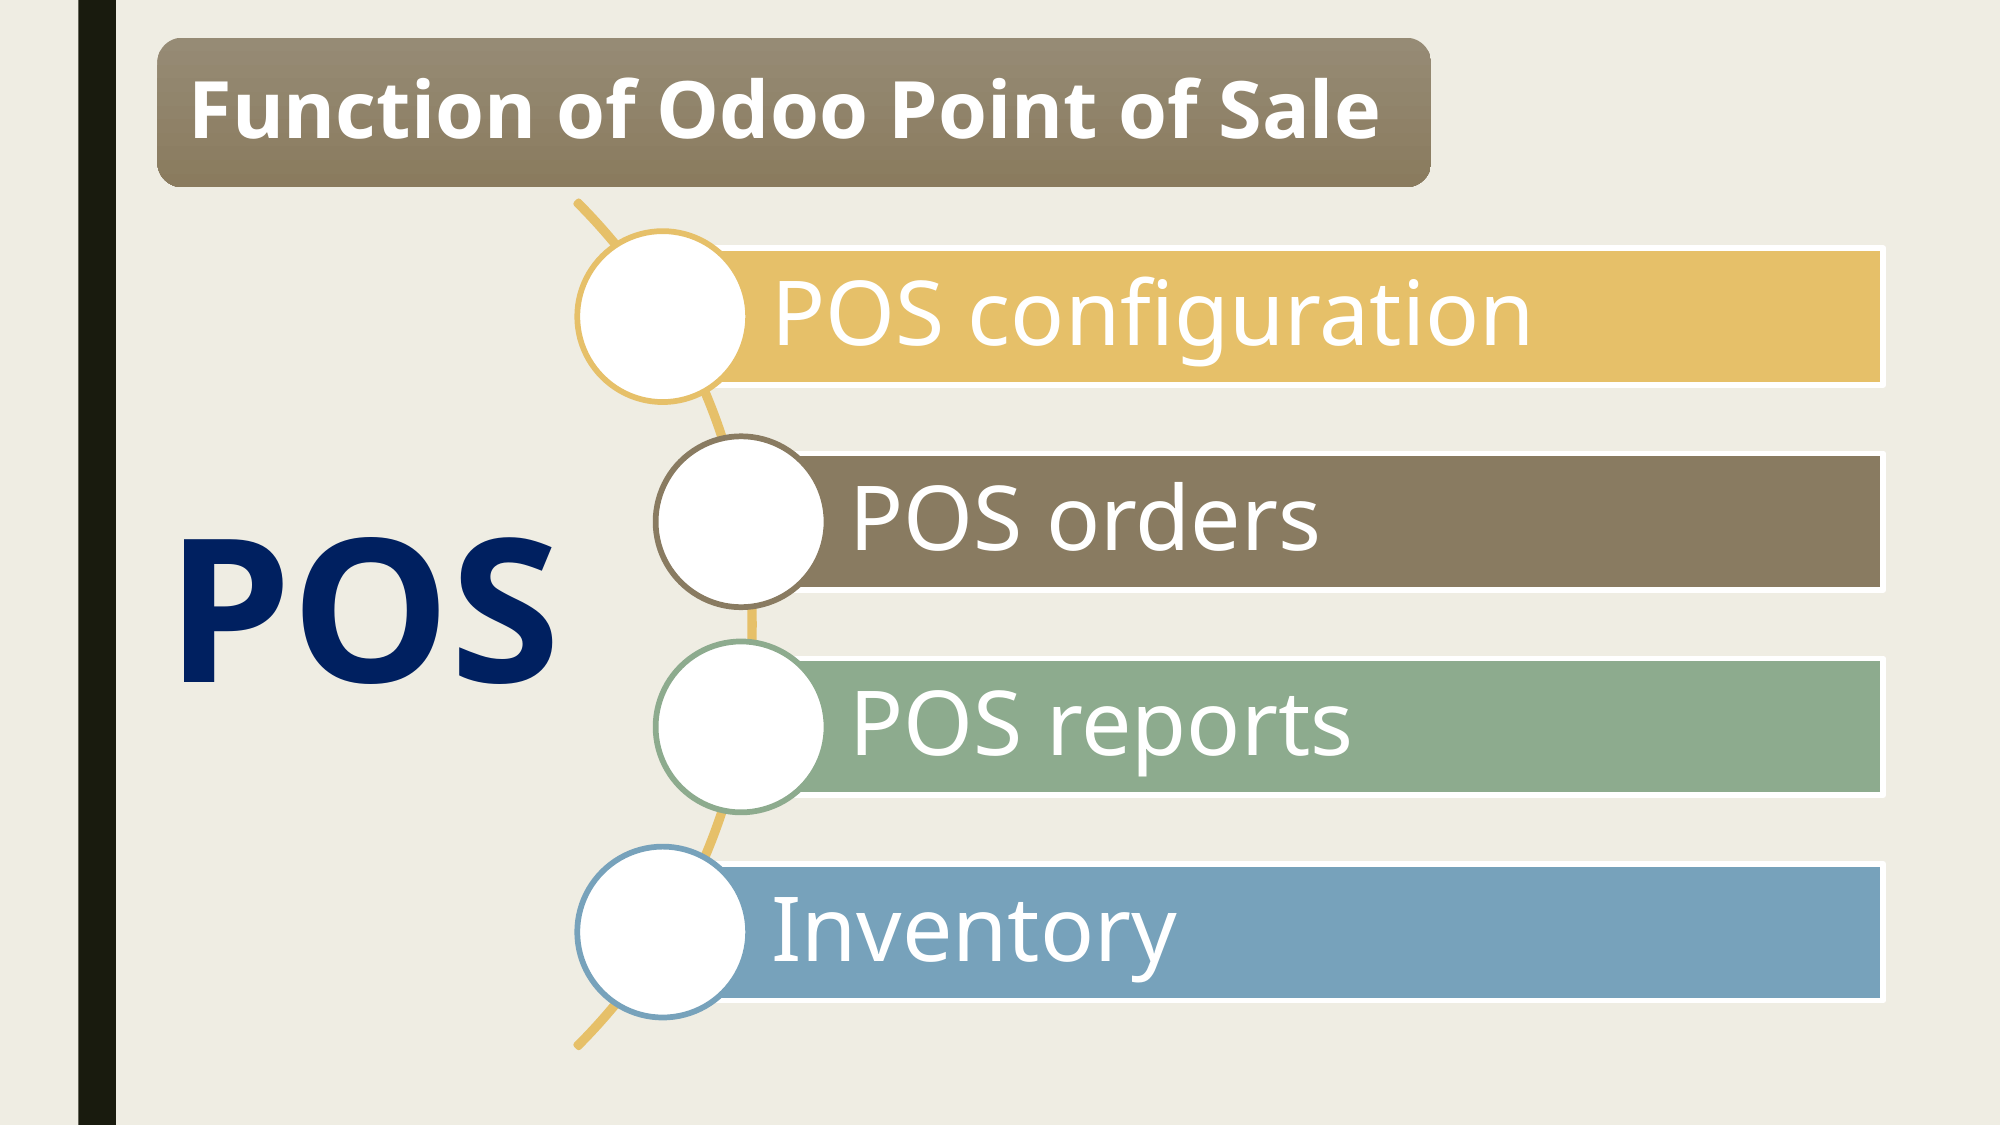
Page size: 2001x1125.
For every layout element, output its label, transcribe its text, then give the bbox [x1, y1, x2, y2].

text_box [157, 37, 1432, 188]
text_box POS [0, 474, 562, 730]
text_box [562, 179, 1896, 1069]
